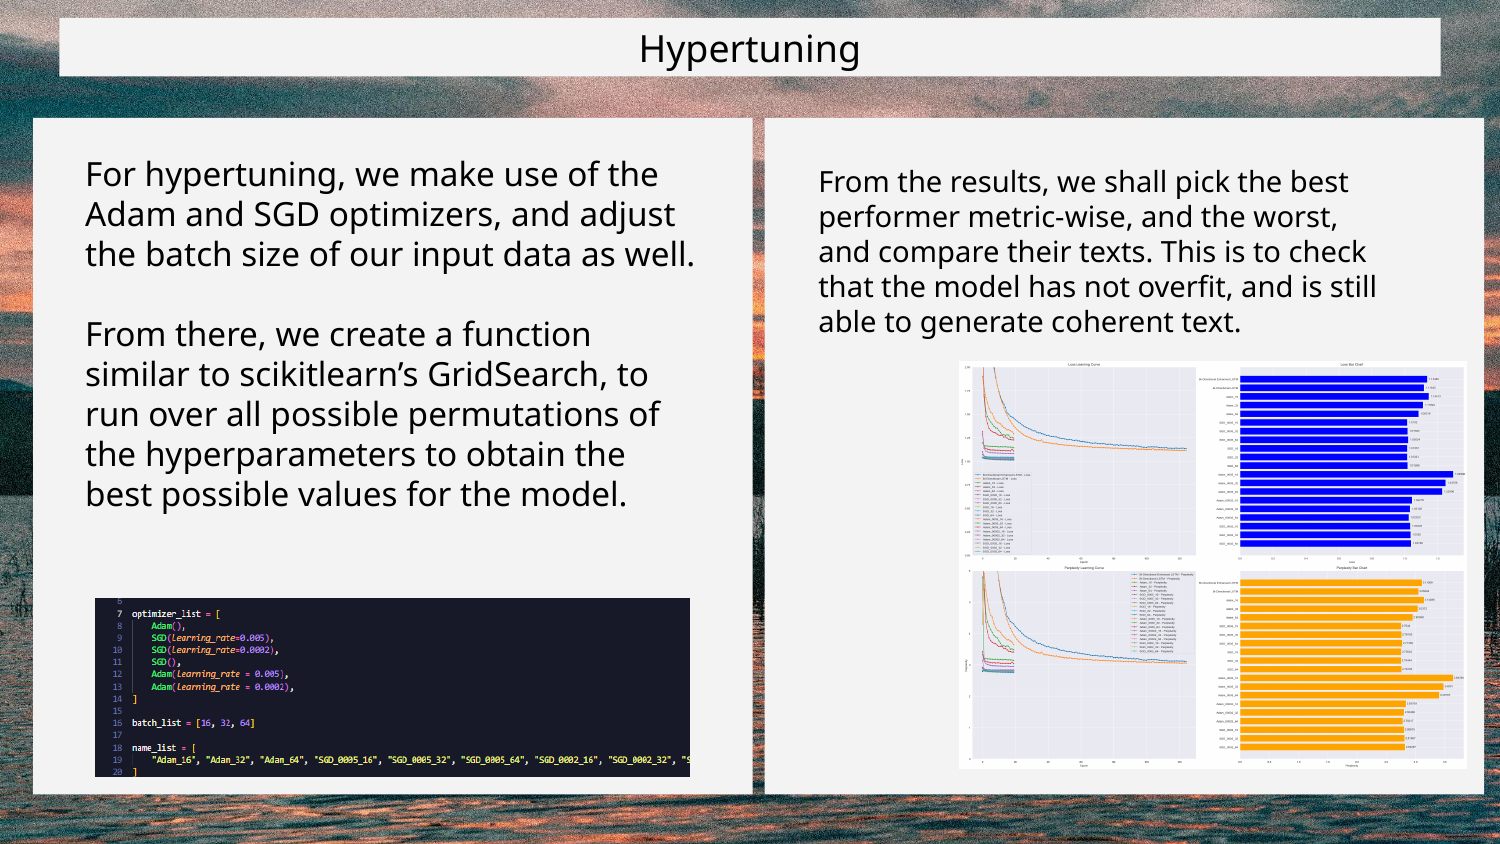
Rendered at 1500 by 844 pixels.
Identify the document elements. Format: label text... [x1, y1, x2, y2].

text_box [33, 117, 753, 795]
picture [0, 0, 1500, 844]
text_box For hypertuning, we make use of the Adam and SGD optimizers, and adjust the batch size of our input data as well. From there, we create a function similar to scikitlearn’s GridSearch, to run over all possible permutations of the hyperparameters to obtain the best possible values for the model. [70, 145, 716, 520]
text_box [764, 117, 1485, 795]
text_box Hypertuning [59, 17, 1441, 77]
text_box From the results, we shall pick the best performer metric-wise, and the worst, and compare their texts. This is to check that the model has not overfit, and is still able to generate coherent text. [803, 156, 1405, 346]
